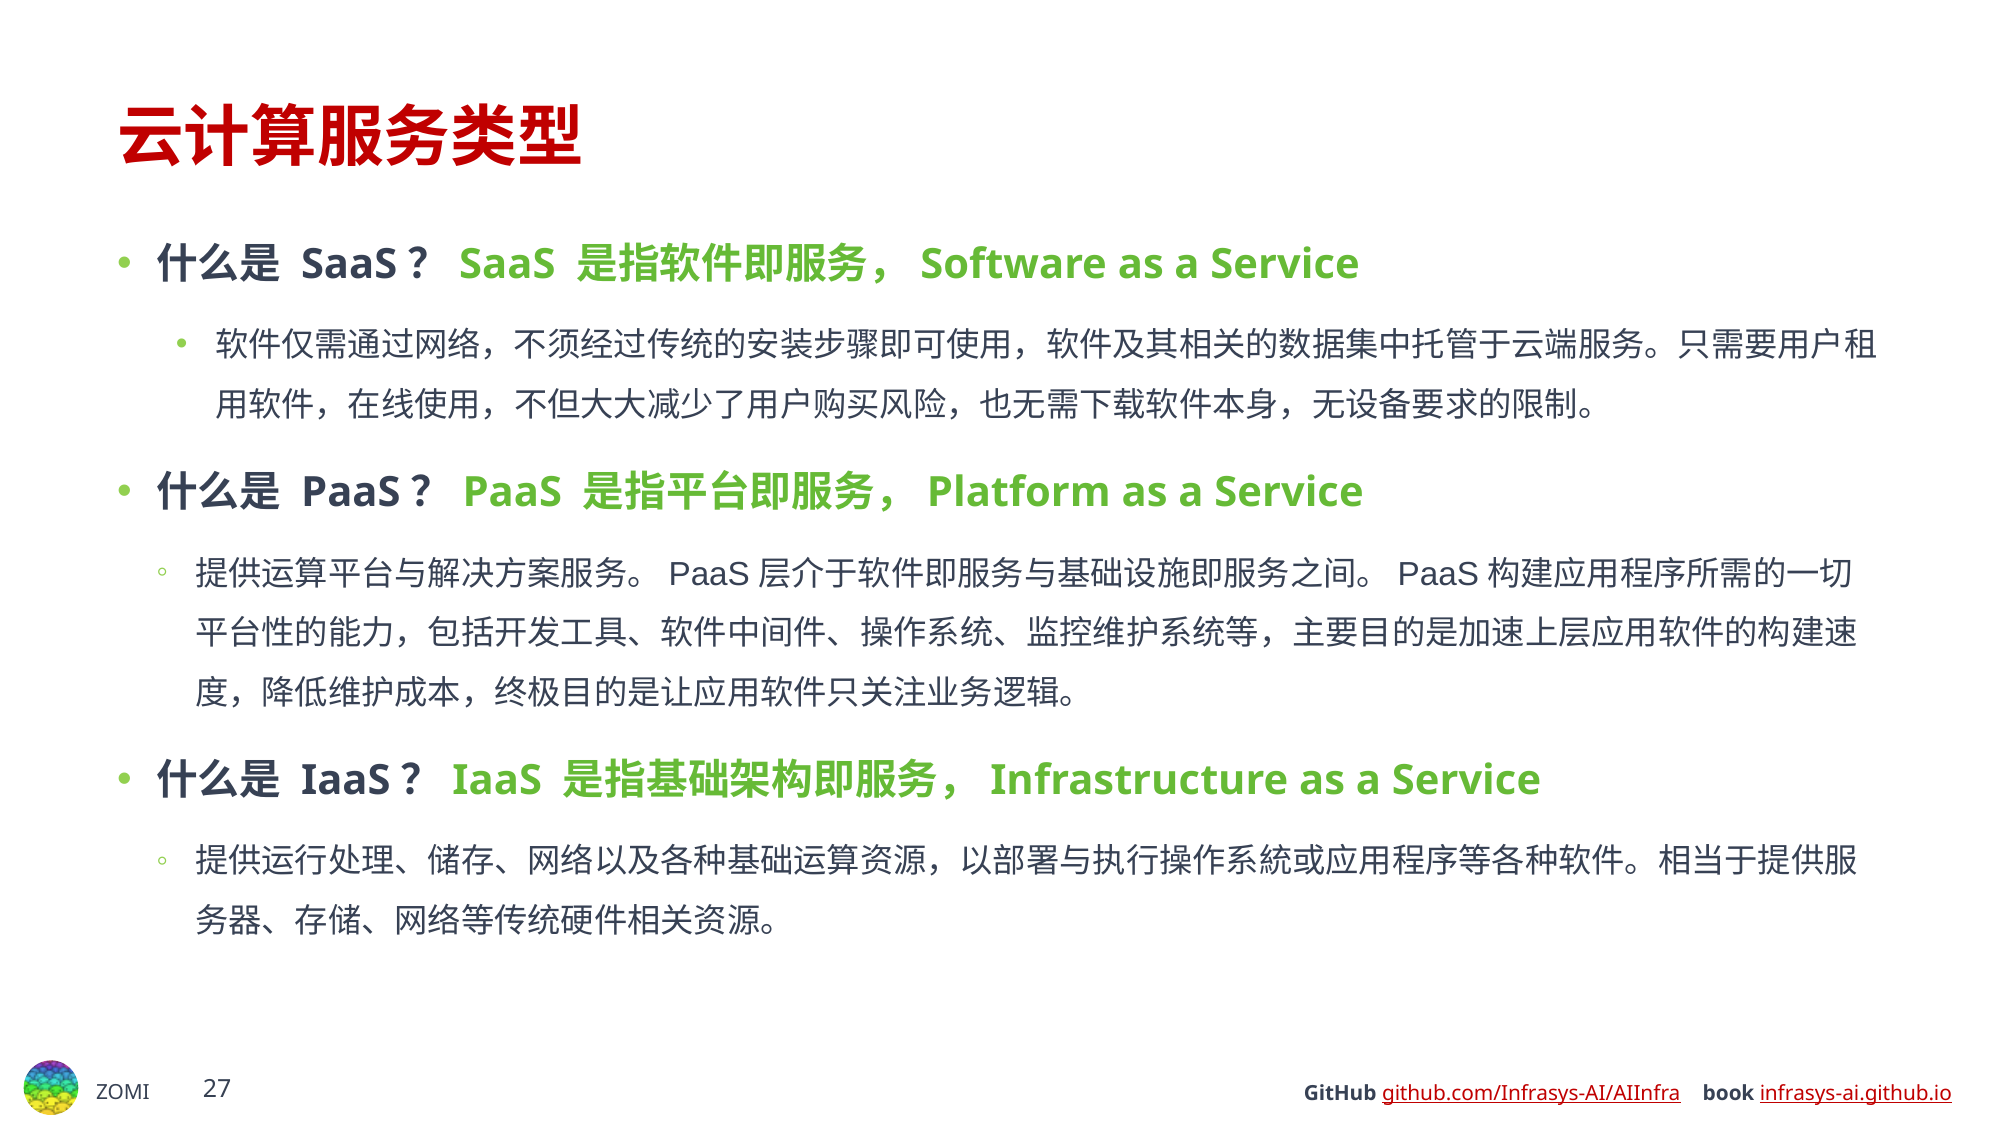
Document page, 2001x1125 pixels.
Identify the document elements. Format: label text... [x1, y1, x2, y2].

picture [23, 1060, 79, 1115]
list 什么是 SaaS？SaaS 是指软件即服务，Software as a Service 软件仅需通过网络，不须经过传统的安装步骤即可使用，软件及其相关的数据集中托管于云端服务。只需要用户租用软件，在线使用，不但大大减少了用户购买风险，也无需下载软件本身，无设备要求的限制。 什么是 PaaS？PaaS 是指平台即服务，Platform as a Service 提供运算平台与解决方案服务。PaaS层介于软件即服务与基础设施即服务之间。PaaS构建应用程序所需的一切平台性的能力，包括开发工具、软件中间件、操作系统、监控维护系统等，主要目的是加速上层应用软件的构建速度，降低维护成本，终极目的是让应用软件只关注业务逻辑。 什么是 IaaS？IaaS 是指基础架构即服务，Infrastructure as a Service 提供运行处理、储存、网络以及各种基础运算资源，以部署与执行操作系統或应用程序等各种软件。相当于提供服务器、存储、网络等传统硬件相关资源。 [102, 204, 1901, 1043]
title 云计算服务类型 [102, 85, 1901, 183]
